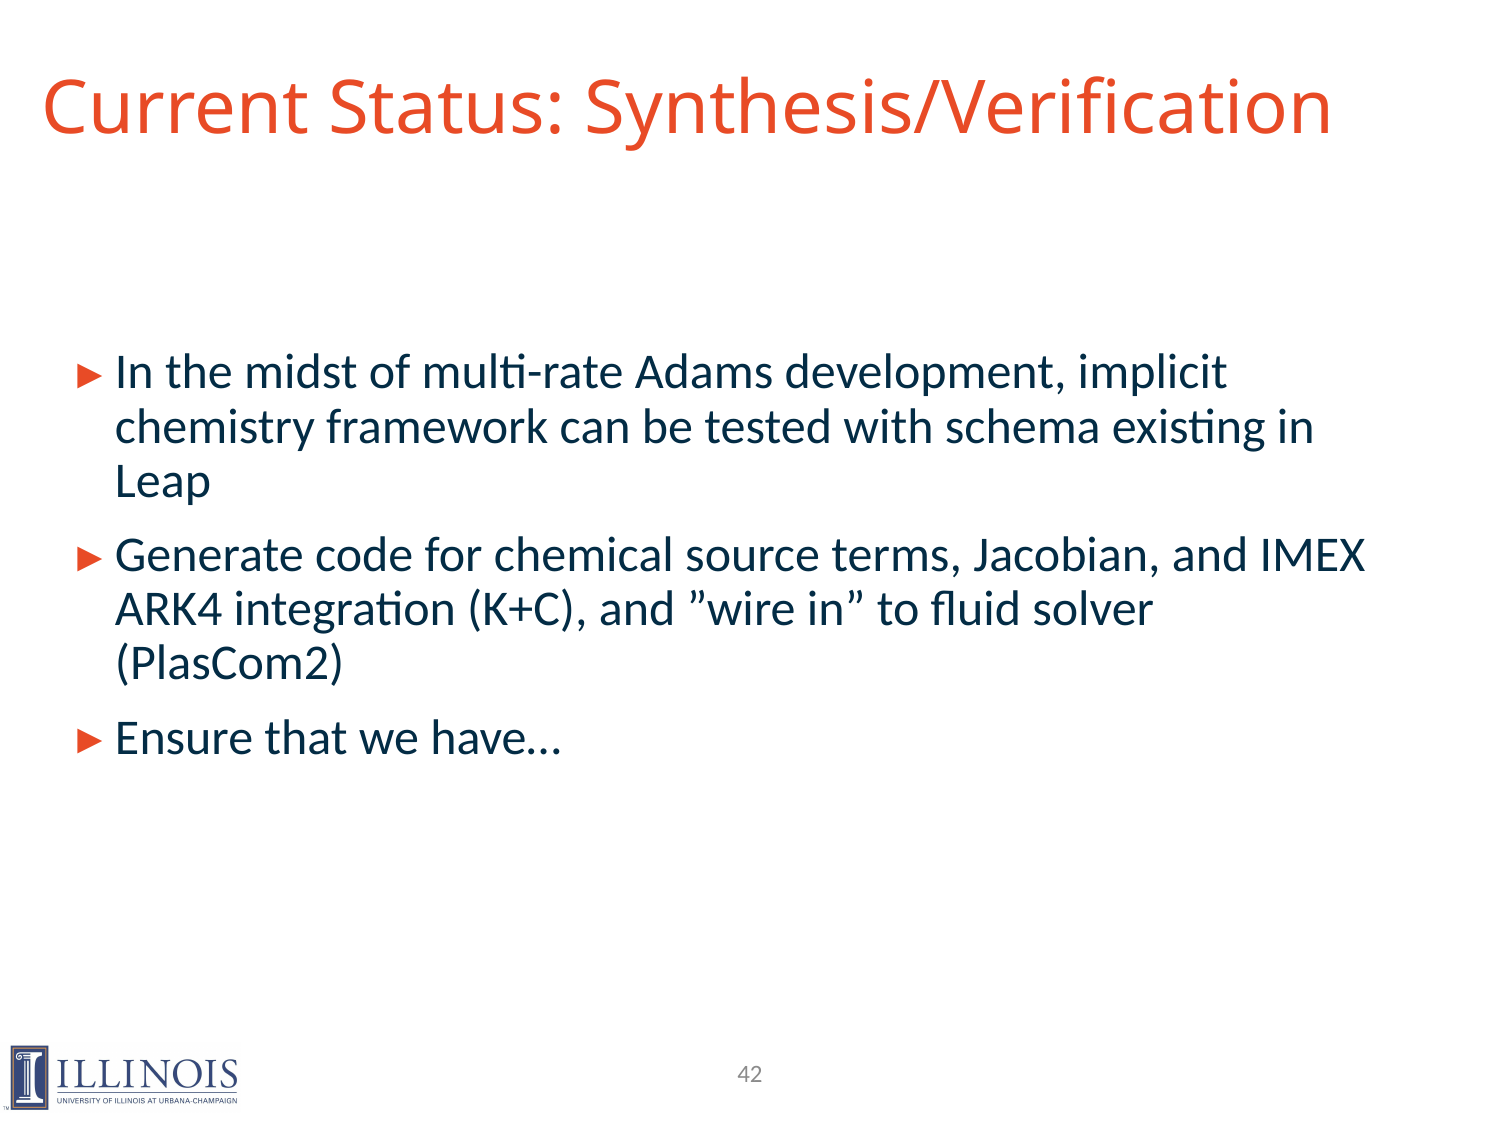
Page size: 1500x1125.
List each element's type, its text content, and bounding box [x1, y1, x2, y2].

title Current Status: Synthesis/Verification [26, 36, 1438, 183]
slide_number 42 [718, 1042, 782, 1103]
picture [0, 1042, 241, 1113]
text_box In the midst of multi-rate Adams development, implicit chemistry framework can be tested with schema existing in Leap Generate code for chemical source terms, Jacobian, and IMEX ARK4 integration (K+C), and ”wire in” to fluid solver (PlasCom2) Ensure that we have… [62, 182, 1407, 1016]
